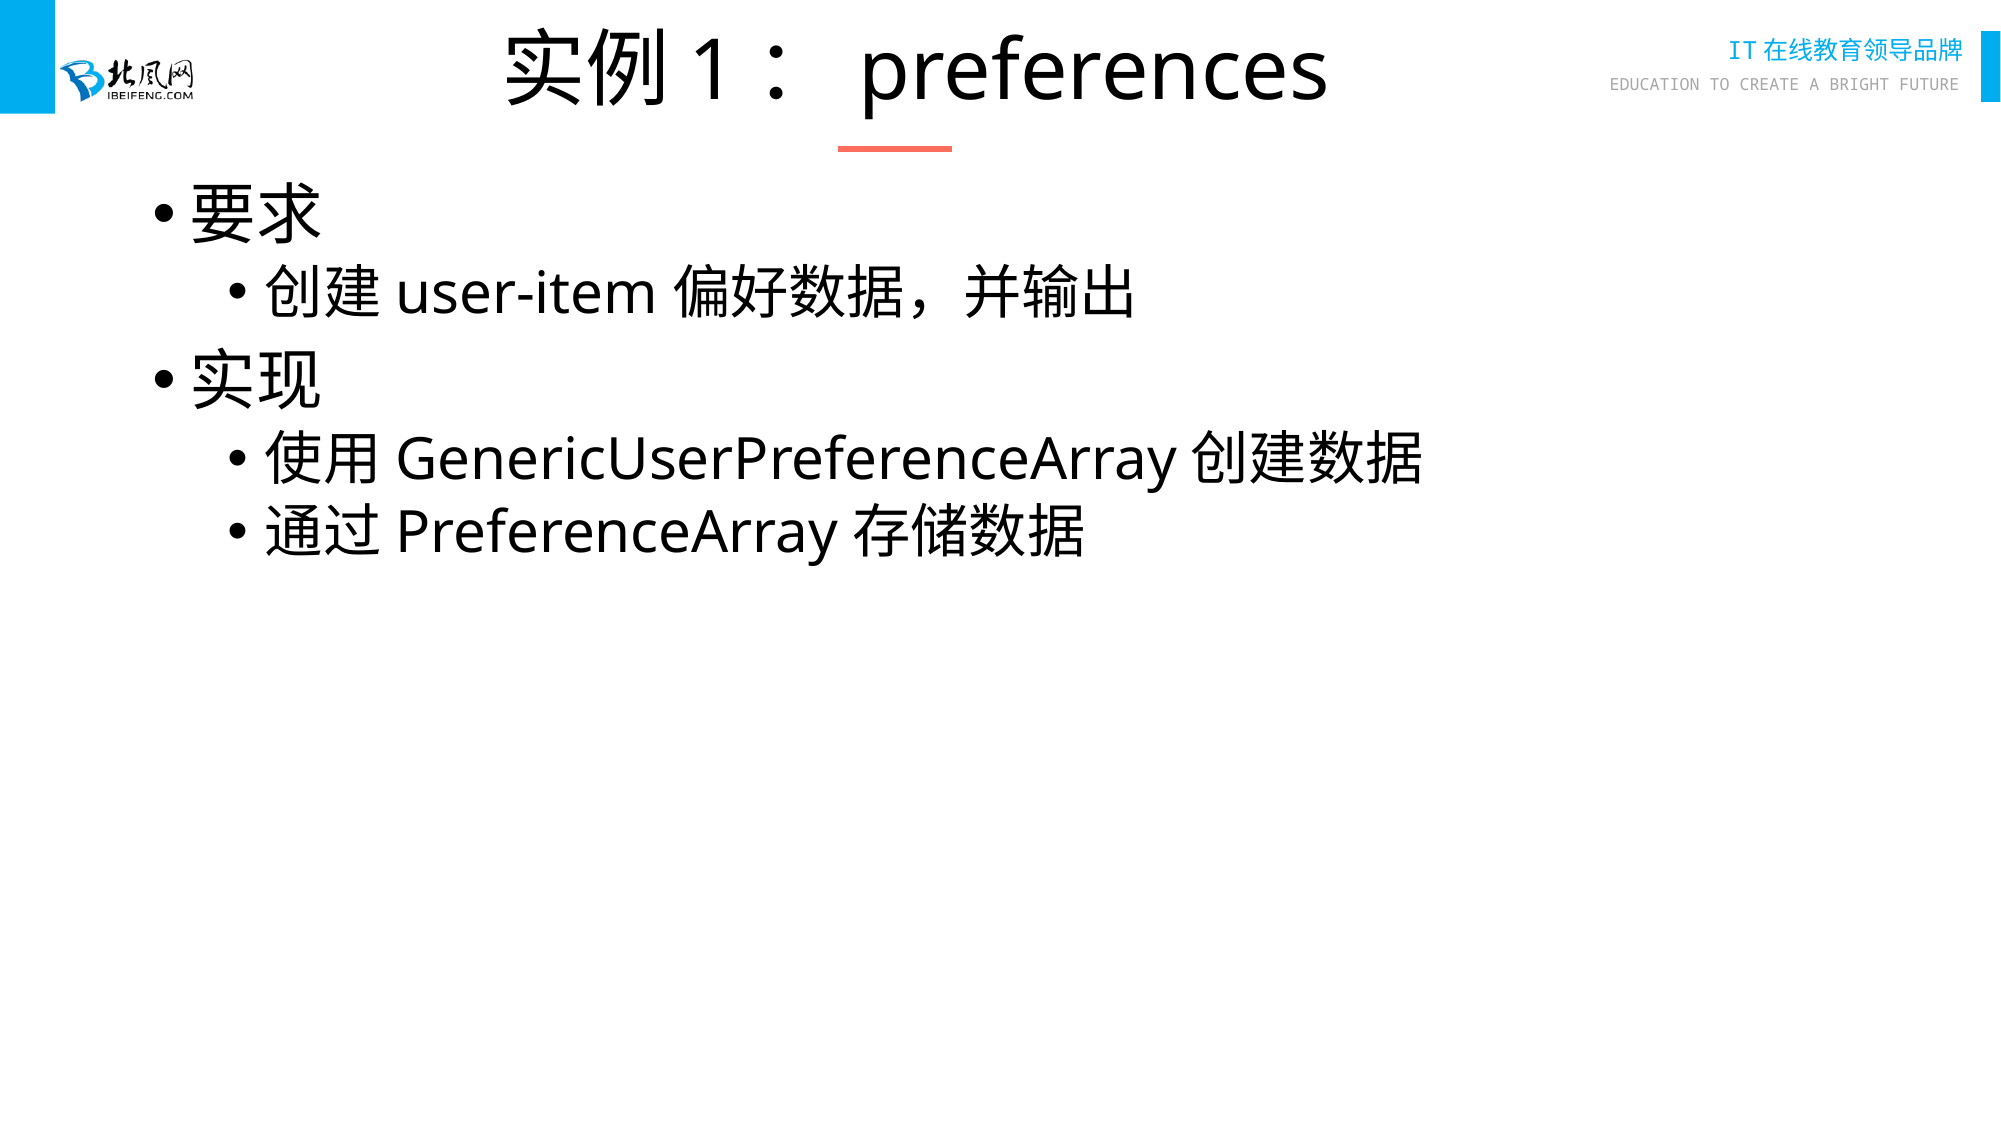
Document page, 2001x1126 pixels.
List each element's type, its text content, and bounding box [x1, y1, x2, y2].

picture [56, 54, 198, 103]
list 要求 创建user-item偏好数据，并输出 实现 使用GenericUserPreferenceArray创建数据 通过PreferenceArray存储数据 [137, 172, 1851, 1083]
title 实例1：preferences [204, 19, 1628, 126]
